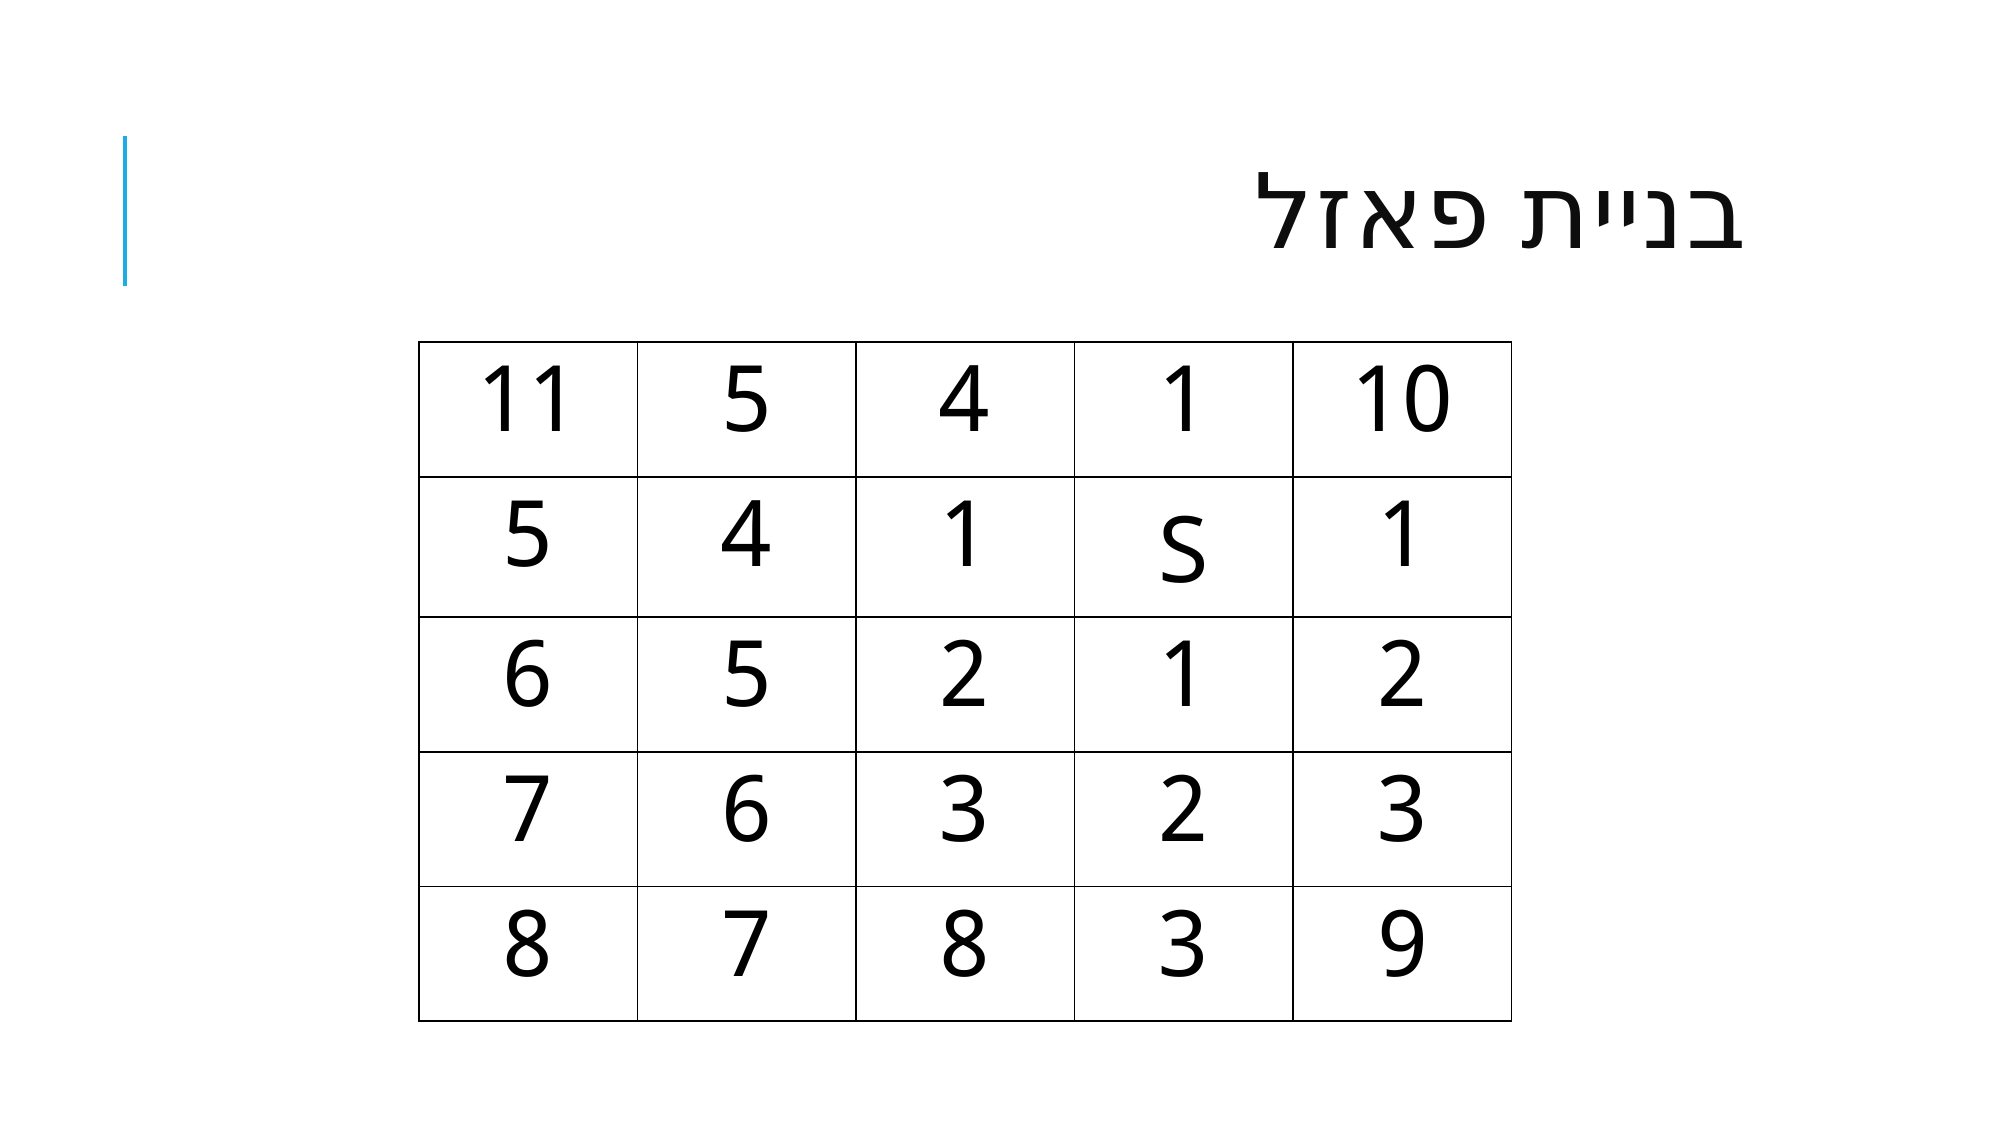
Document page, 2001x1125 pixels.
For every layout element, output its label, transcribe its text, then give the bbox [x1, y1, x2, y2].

table_header 4 [857, 343, 1074, 476]
table_cell 1 [857, 478, 1074, 616]
table_cell 2 [857, 618, 1074, 751]
table_cell 7 [420, 753, 637, 886]
table_cell 9 [1294, 887, 1511, 1020]
table_cell 8 [420, 887, 637, 1020]
table_cell 3 [1075, 887, 1292, 1020]
table_header 11 [420, 343, 637, 476]
table_header 10 [1294, 343, 1511, 476]
table_cell S [1075, 478, 1292, 616]
table_cell 6 [420, 618, 637, 751]
table_cell 1 [1294, 478, 1511, 616]
title בניית פאזל [168, 96, 1763, 342]
table_cell 2 [1294, 618, 1511, 751]
table_cell 5 [638, 618, 855, 751]
table_cell 5 [420, 478, 637, 616]
table_cell 3 [1294, 753, 1511, 886]
table_cell 2 [1075, 753, 1292, 886]
table_cell 6 [638, 753, 855, 886]
table_cell 1 [1075, 618, 1292, 751]
table_cell 3 [857, 753, 1074, 886]
table_header 1 [1075, 343, 1292, 476]
table_header 5 [638, 343, 855, 476]
table_cell 4 [638, 478, 855, 616]
table_cell 7 [638, 887, 855, 1020]
table_cell 8 [857, 887, 1074, 1020]
